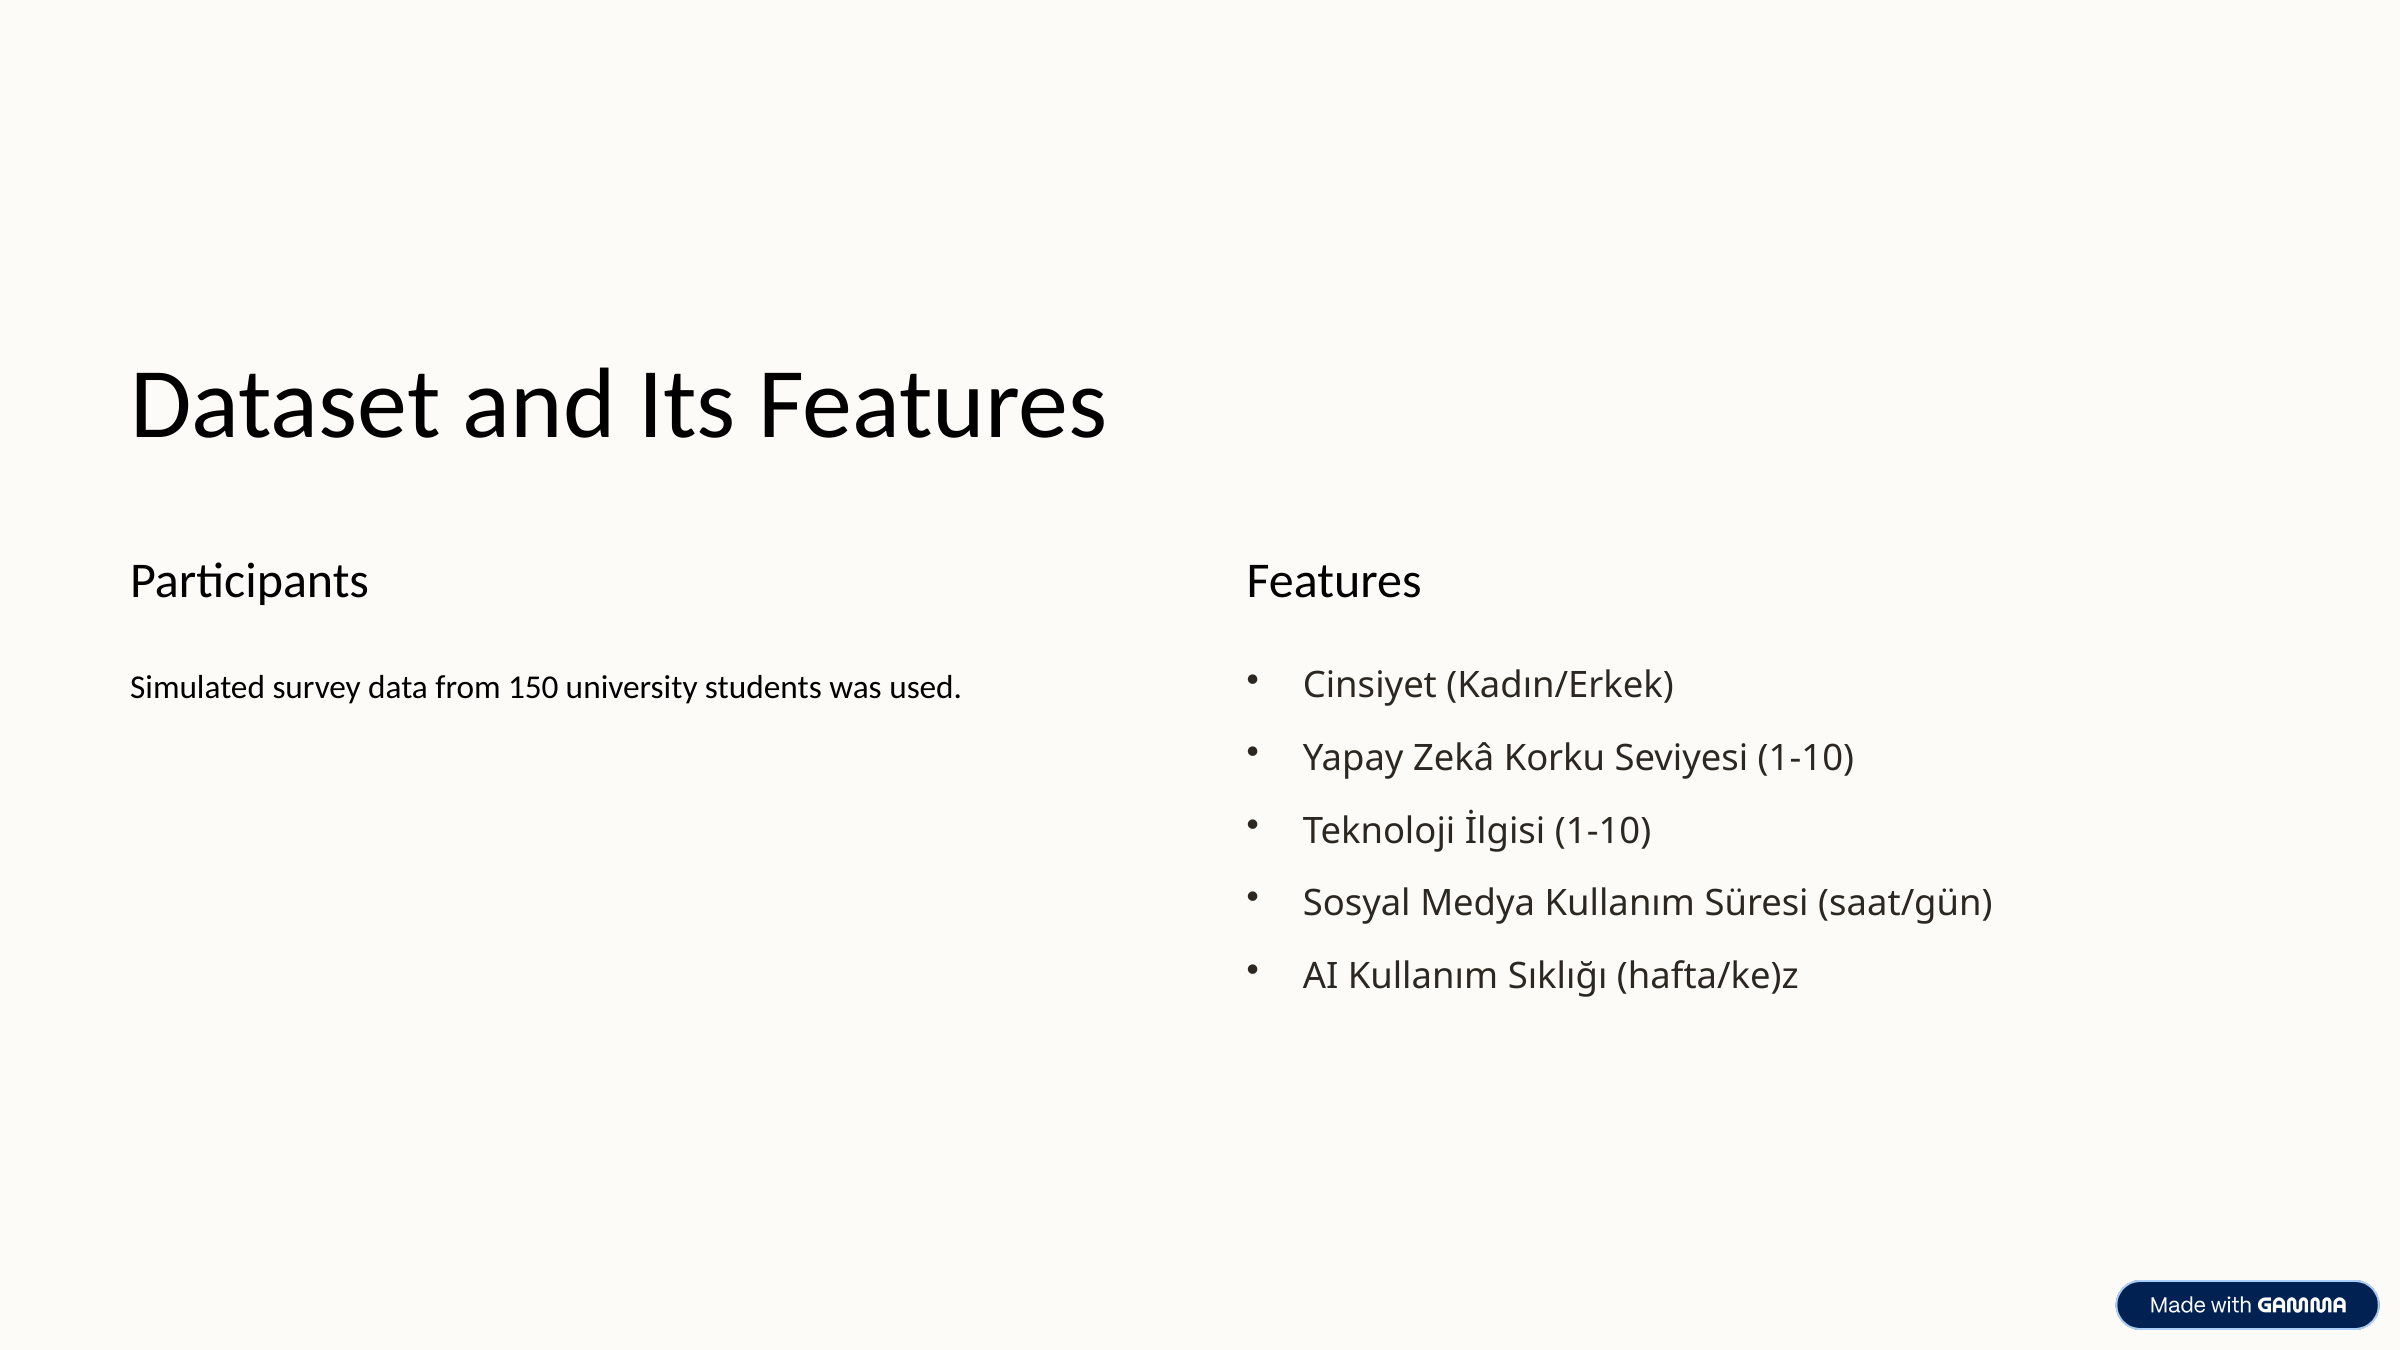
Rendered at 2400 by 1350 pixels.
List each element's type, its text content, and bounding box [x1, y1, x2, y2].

text_box Teknoloji İlgisi (1-10) [1246, 790, 2271, 851]
picture [2106, 1271, 2389, 1339]
text_box Features [1246, 550, 1712, 609]
text_box Participants [130, 550, 596, 609]
text_box Dataset and Its Features [130, 341, 1061, 458]
text_box Simulated survey data from 150 university students was used. [130, 645, 1155, 765]
text_box Cinsiyet (Kadın/Erkek) [1246, 645, 2271, 706]
text_box AI Kullanım Sıklığı (hafta/ke)z [1246, 936, 2271, 996]
text_box Sosyal Medya Kullanım Süresi (saat/gün) [1246, 863, 2271, 923]
text_box Yapay Zekâ Korku Seviyesi (1-10) [1246, 718, 2271, 778]
